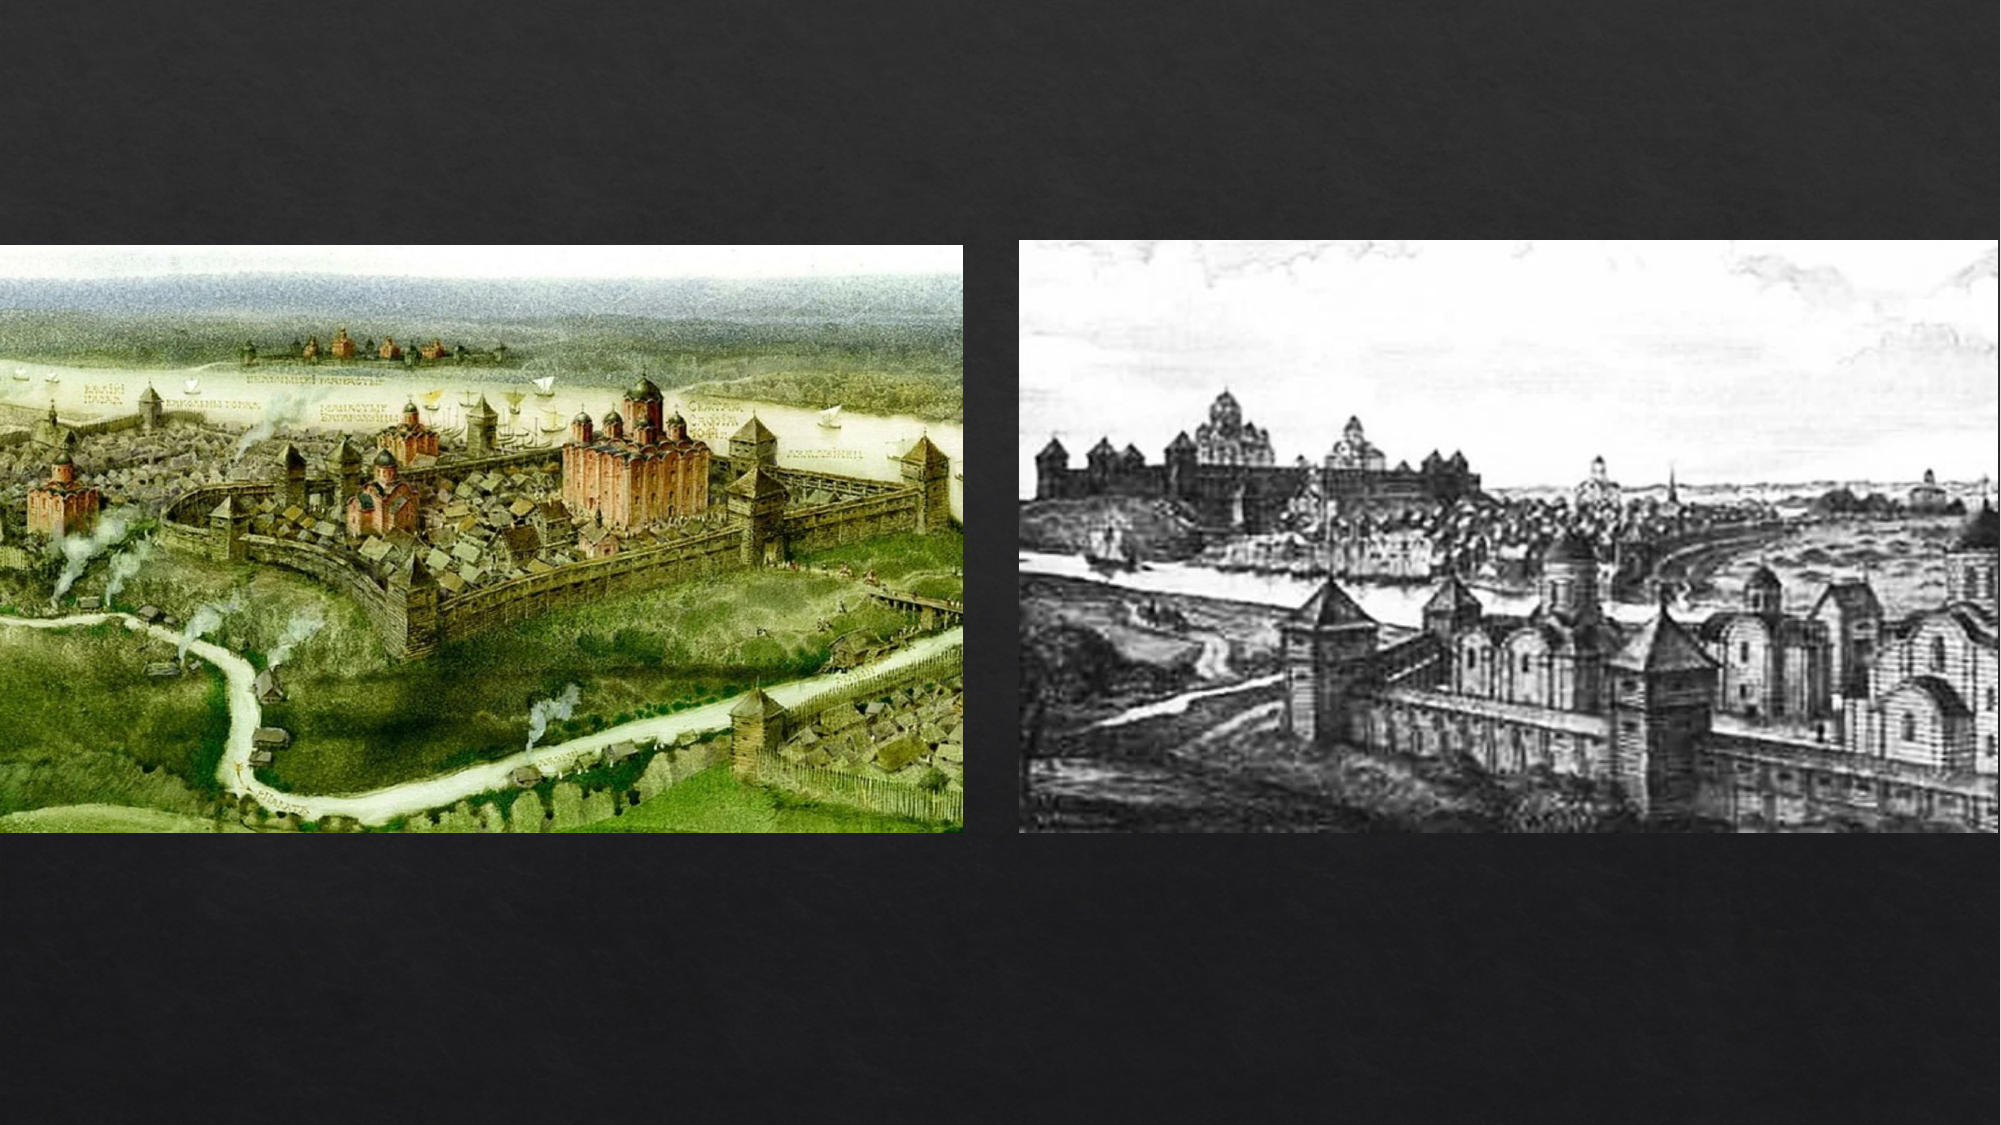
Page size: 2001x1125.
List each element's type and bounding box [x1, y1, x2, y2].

picture [0, 244, 963, 833]
picture [1018, 240, 1998, 833]
